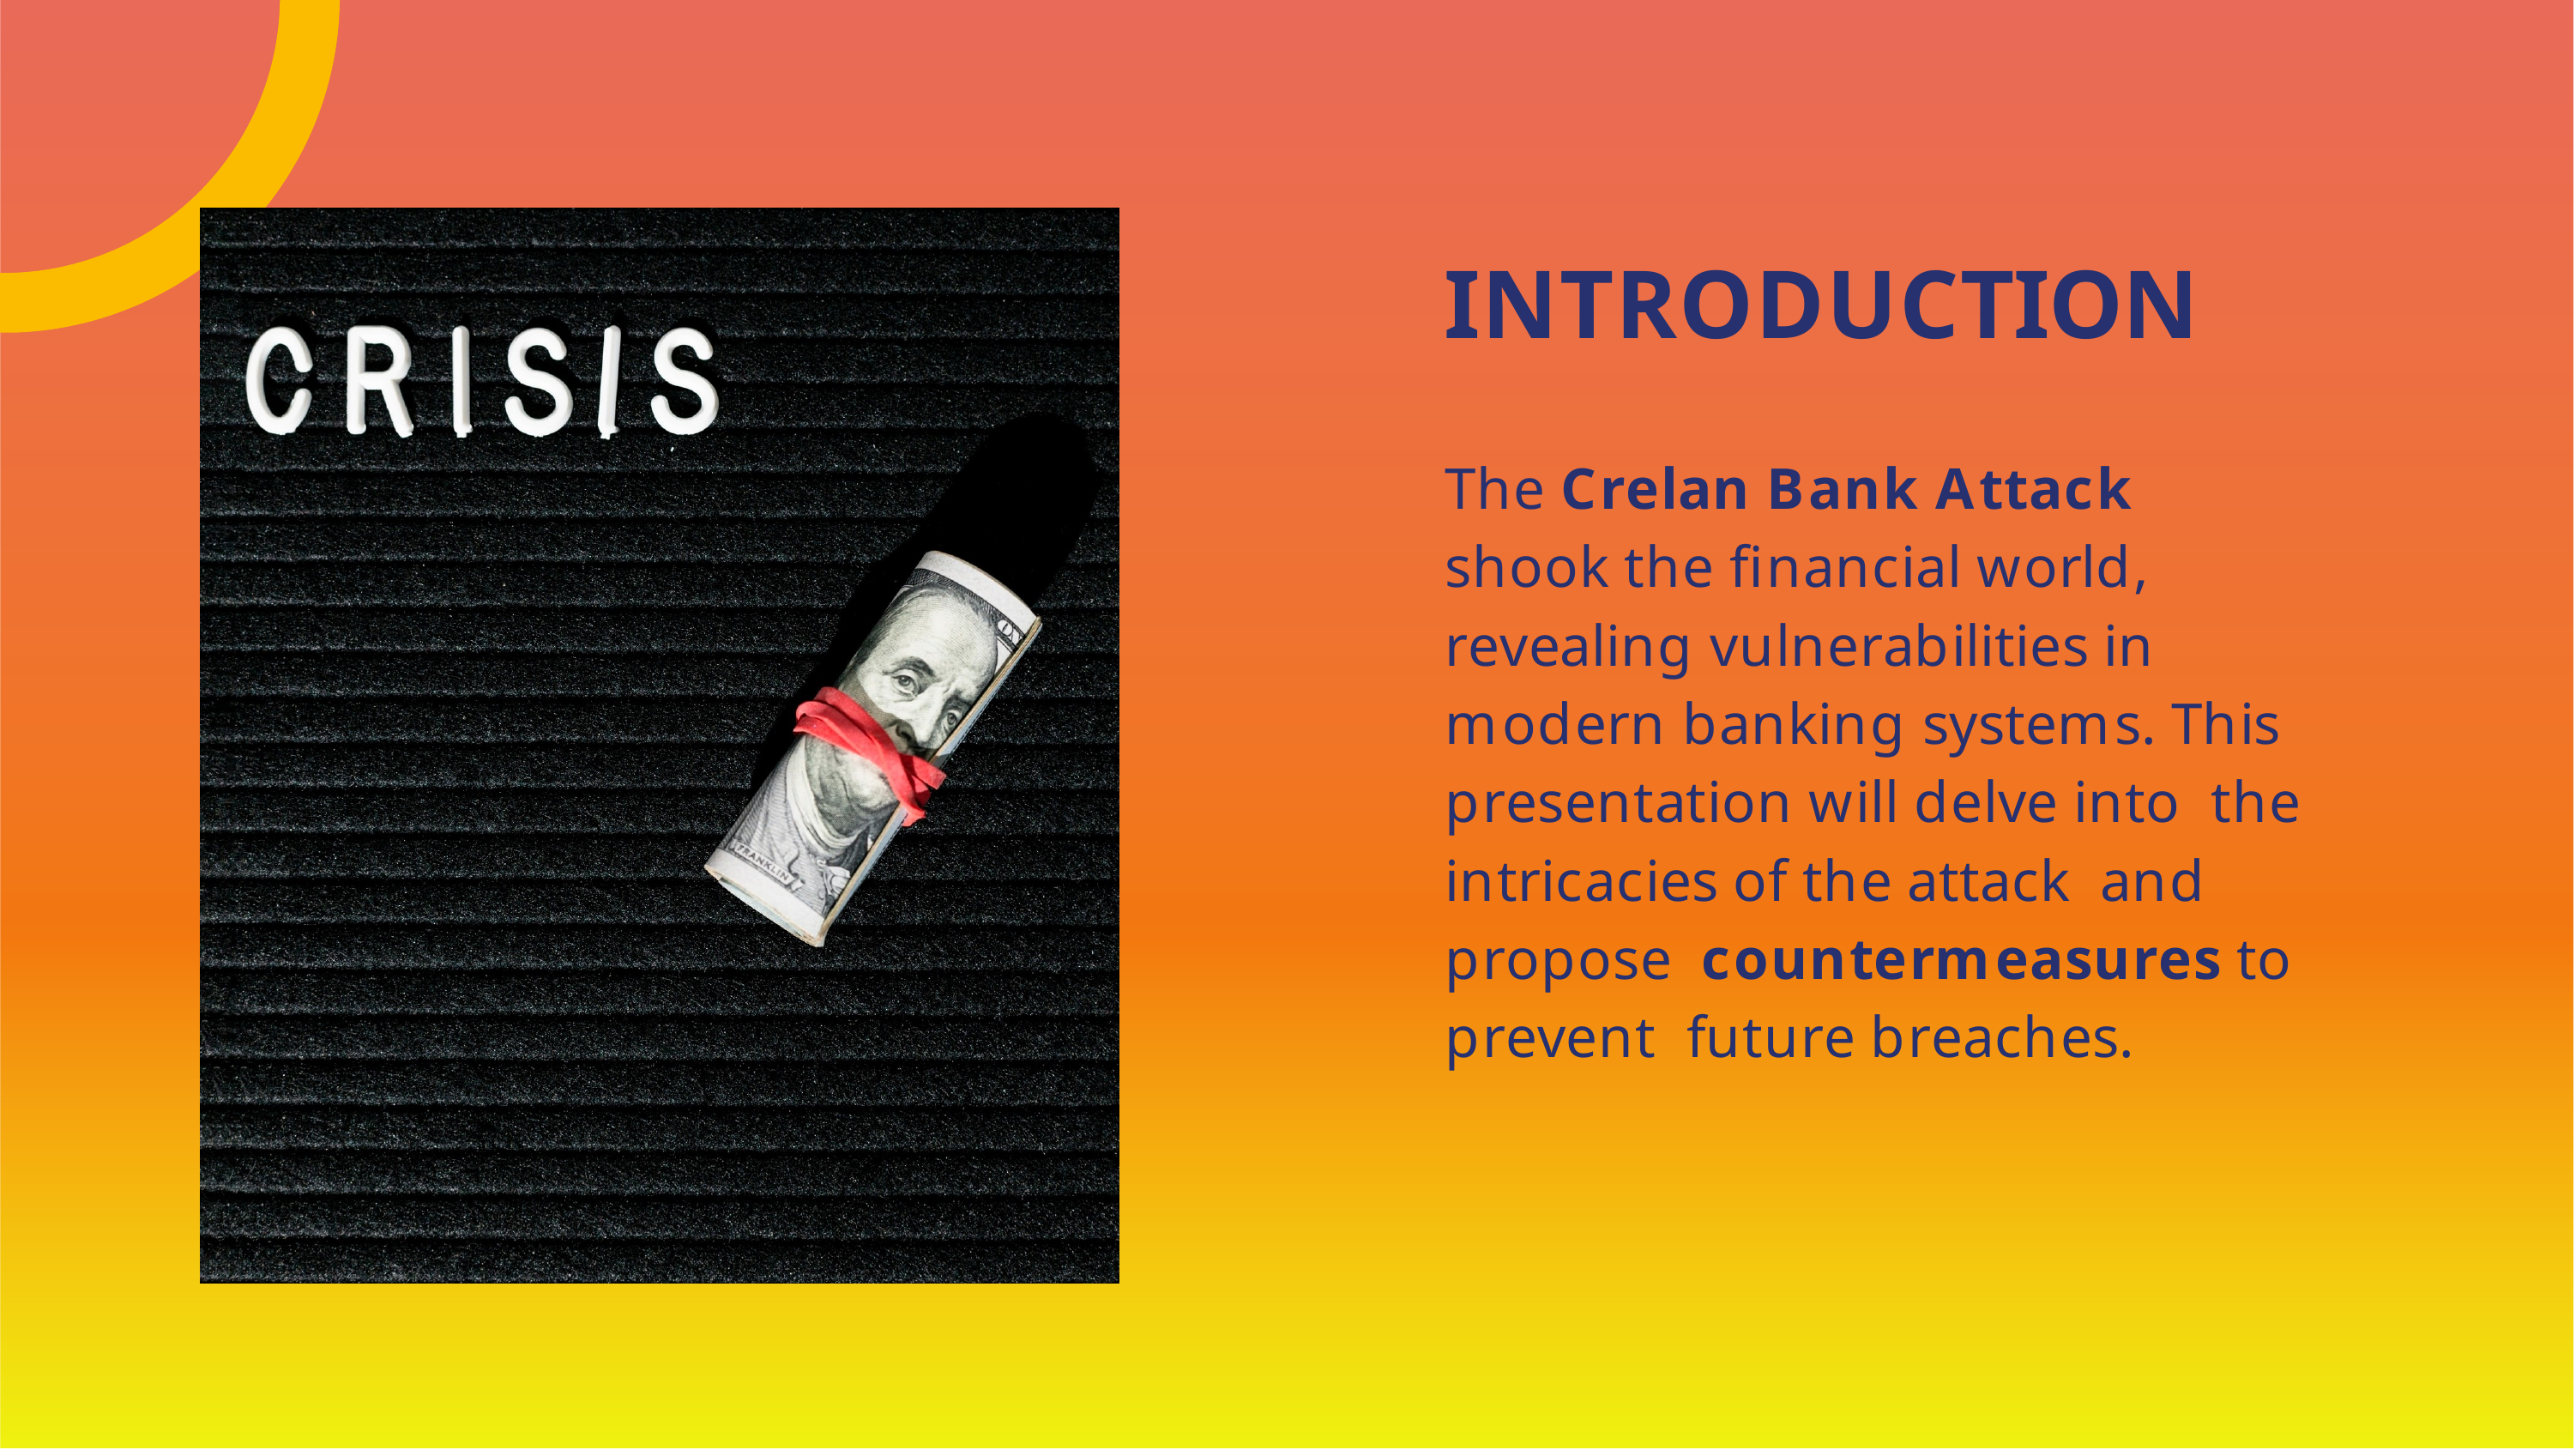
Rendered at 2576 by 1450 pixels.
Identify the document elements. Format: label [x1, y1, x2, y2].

text_box [0, 0, 1119, 1284]
picture [0, 0, 2574, 1448]
